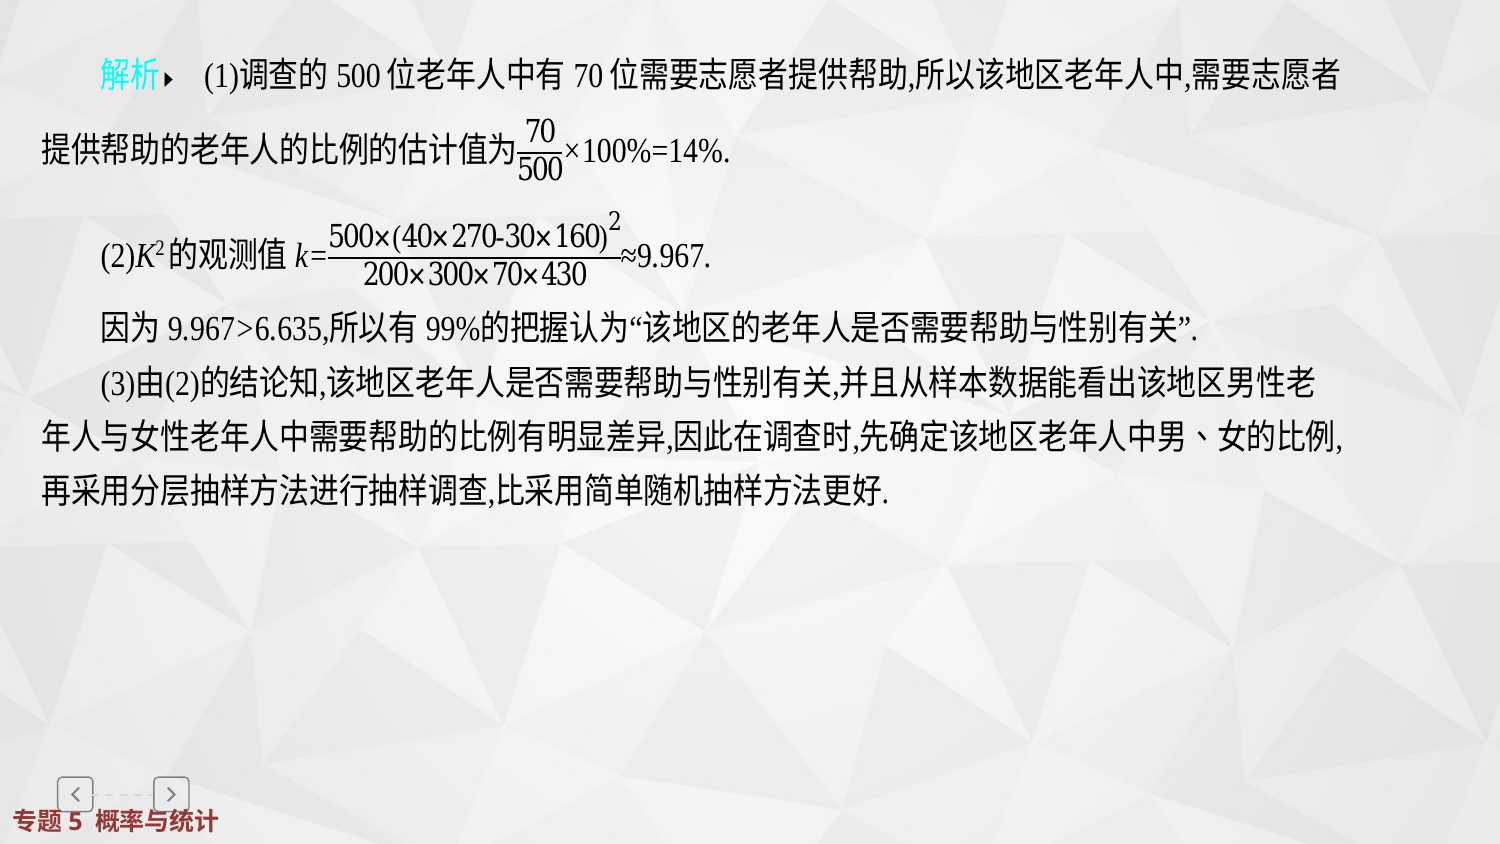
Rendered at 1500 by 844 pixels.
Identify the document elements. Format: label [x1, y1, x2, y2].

text_box [40, 43, 1348, 517]
picture [0, 0, 1500, 844]
